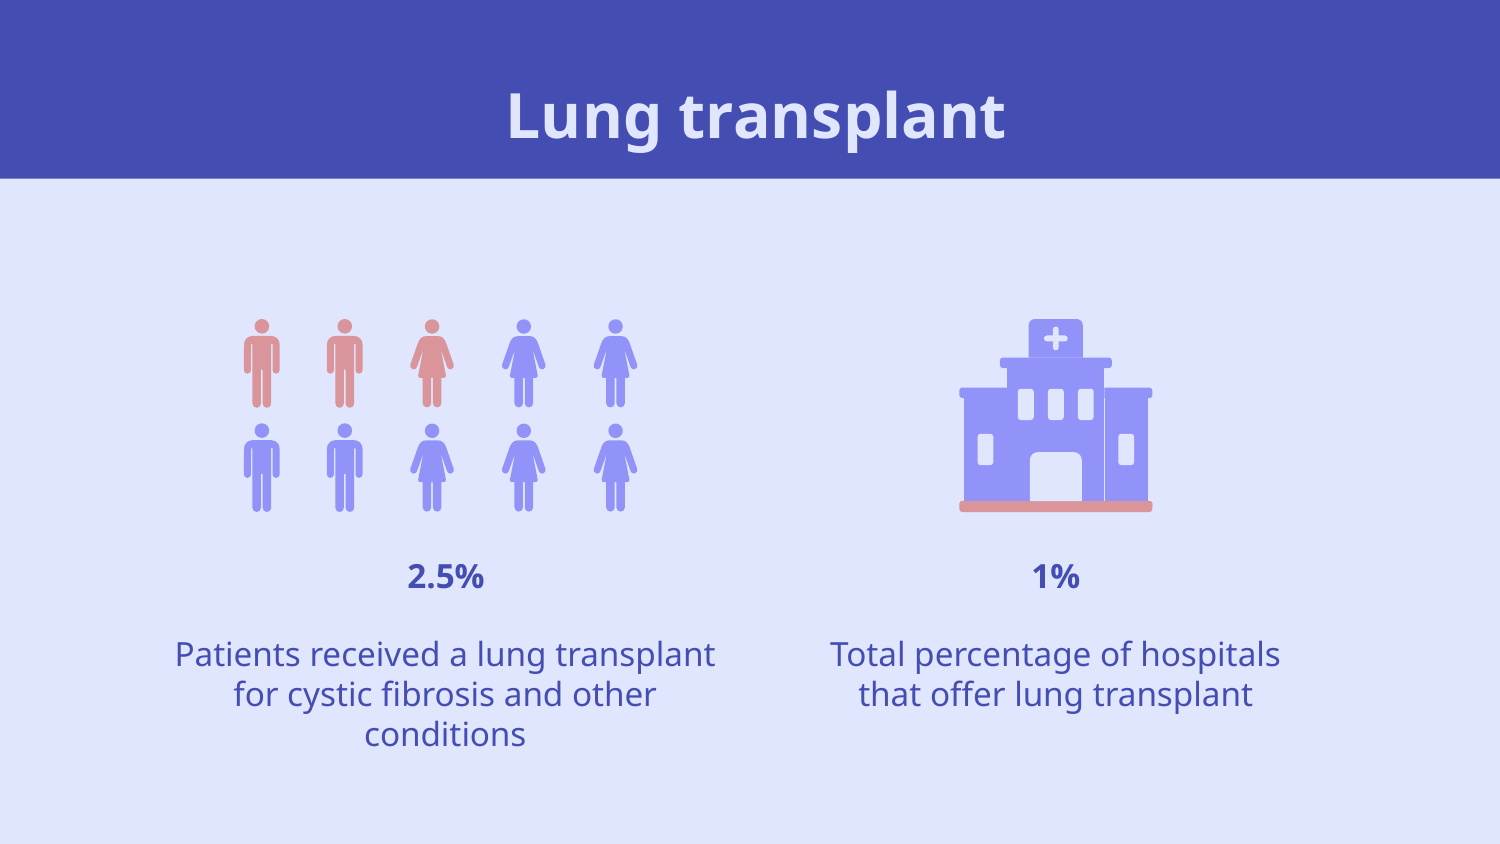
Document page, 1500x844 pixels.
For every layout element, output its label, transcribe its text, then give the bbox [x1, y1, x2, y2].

subtitle 1% [802, 540, 1310, 619]
subtitle Total percentage of hospitals that offer lung transplant [802, 619, 1310, 707]
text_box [959, 318, 1153, 513]
subtitle Patients received a lung transplant for cystic fibrosis and other conditions [145, 618, 746, 707]
subtitle 2.5% [192, 540, 700, 619]
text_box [243, 318, 639, 513]
title Lung transplant [116, 61, 1380, 140]
